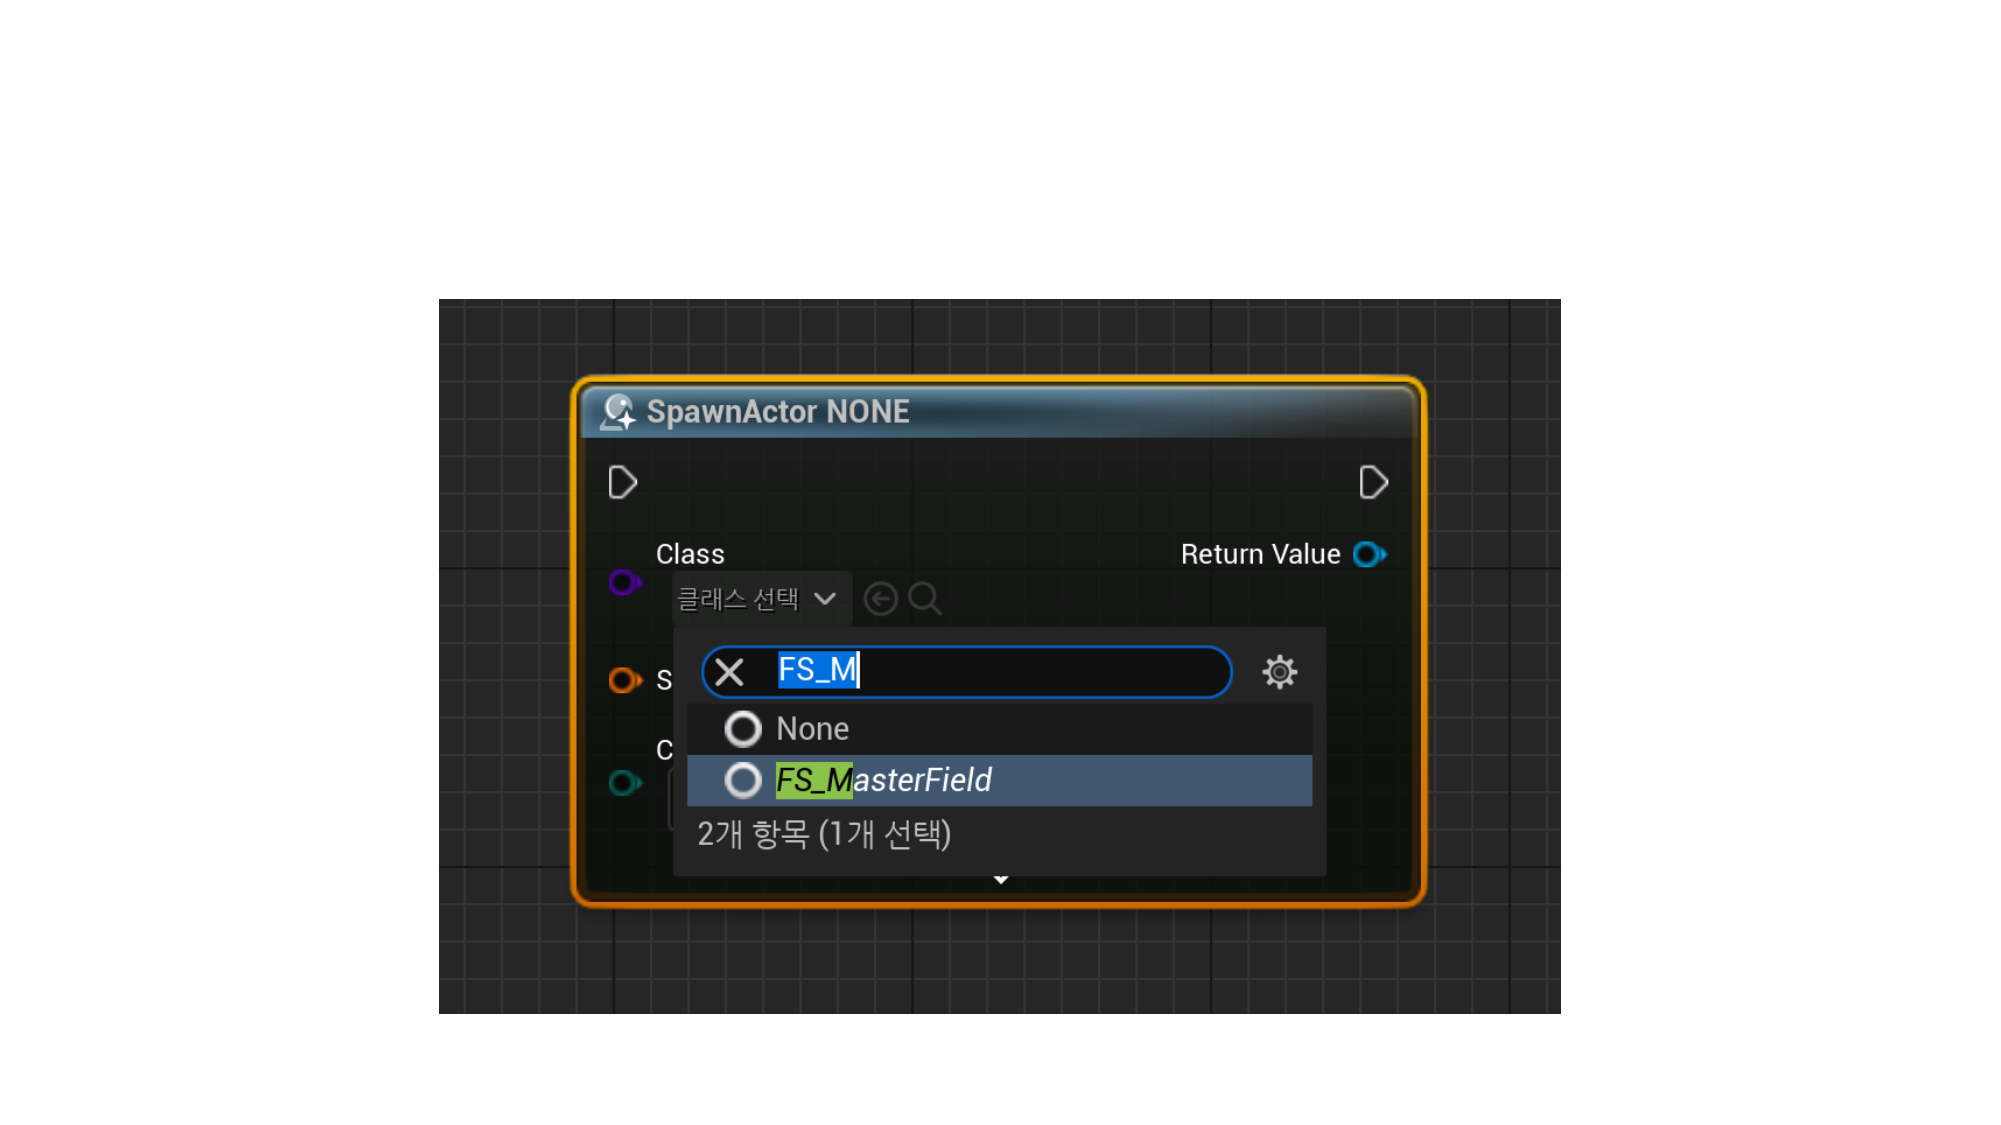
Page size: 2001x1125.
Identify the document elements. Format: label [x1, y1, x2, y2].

list [439, 298, 1561, 1014]
